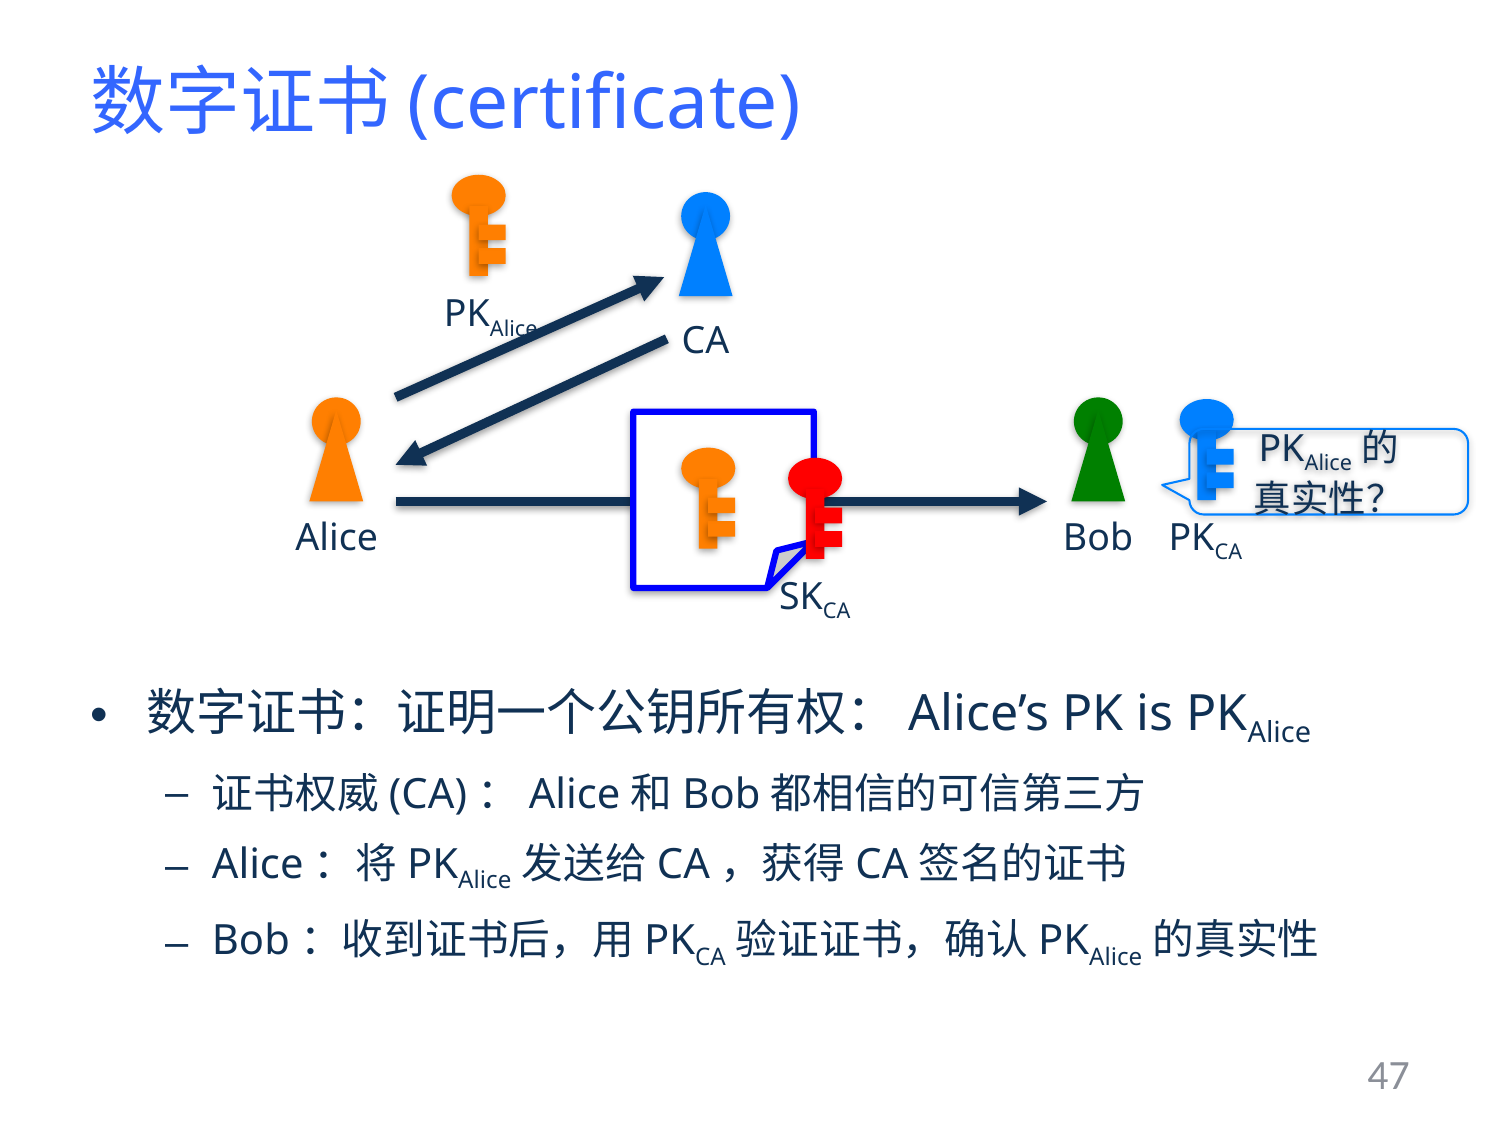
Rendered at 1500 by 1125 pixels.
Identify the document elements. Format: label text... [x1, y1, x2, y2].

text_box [395, 405, 665, 465]
text_box PKAlice的 真实性？ [1266, 428, 1469, 516]
slide_number 47 [1074, 1042, 1425, 1103]
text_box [1149, 398, 1262, 567]
title 数字证书(certificate) [75, 4, 1425, 193]
text_box Alice [280, 505, 394, 565]
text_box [395, 276, 665, 398]
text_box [309, 397, 364, 502]
list 数字证书：证明一个公钥所有权：Alice’s PK is PKAlice 证书权威(CA)：Alice和Bob都相信的可信第三方 Alice：将PKAlice发送给CA，获得CA签名的证书 Bob：收到证书后，用PKCA验证证书，确认PKAlice的真实性 [75, 659, 1425, 1080]
text_box Bob [1048, 505, 1144, 565]
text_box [1071, 397, 1126, 502]
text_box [633, 411, 871, 626]
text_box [422, 174, 560, 343]
text_box CA [669, 308, 745, 369]
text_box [678, 191, 733, 297]
